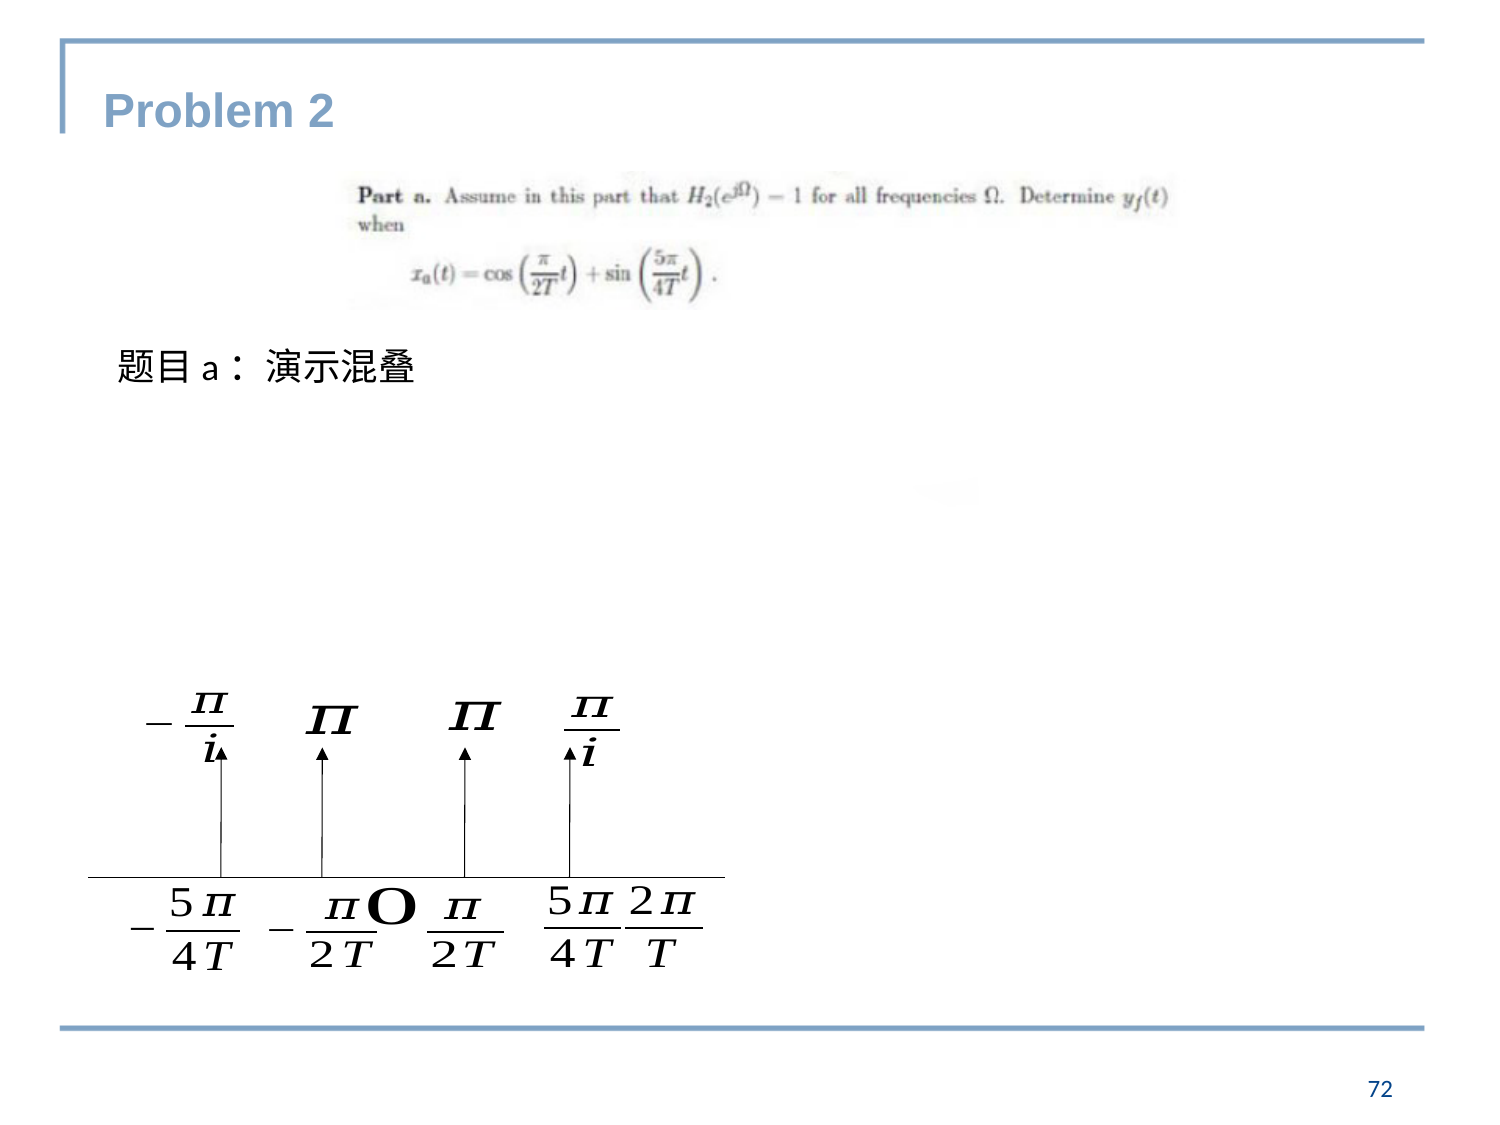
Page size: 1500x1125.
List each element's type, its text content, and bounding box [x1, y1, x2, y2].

title Problem 2 [88, 77, 1081, 146]
text_box 题目a：演示混叠 [102, 336, 431, 396]
picture [0, 0, 1500, 1125]
slide_number 71 [1070, 1057, 1409, 1118]
